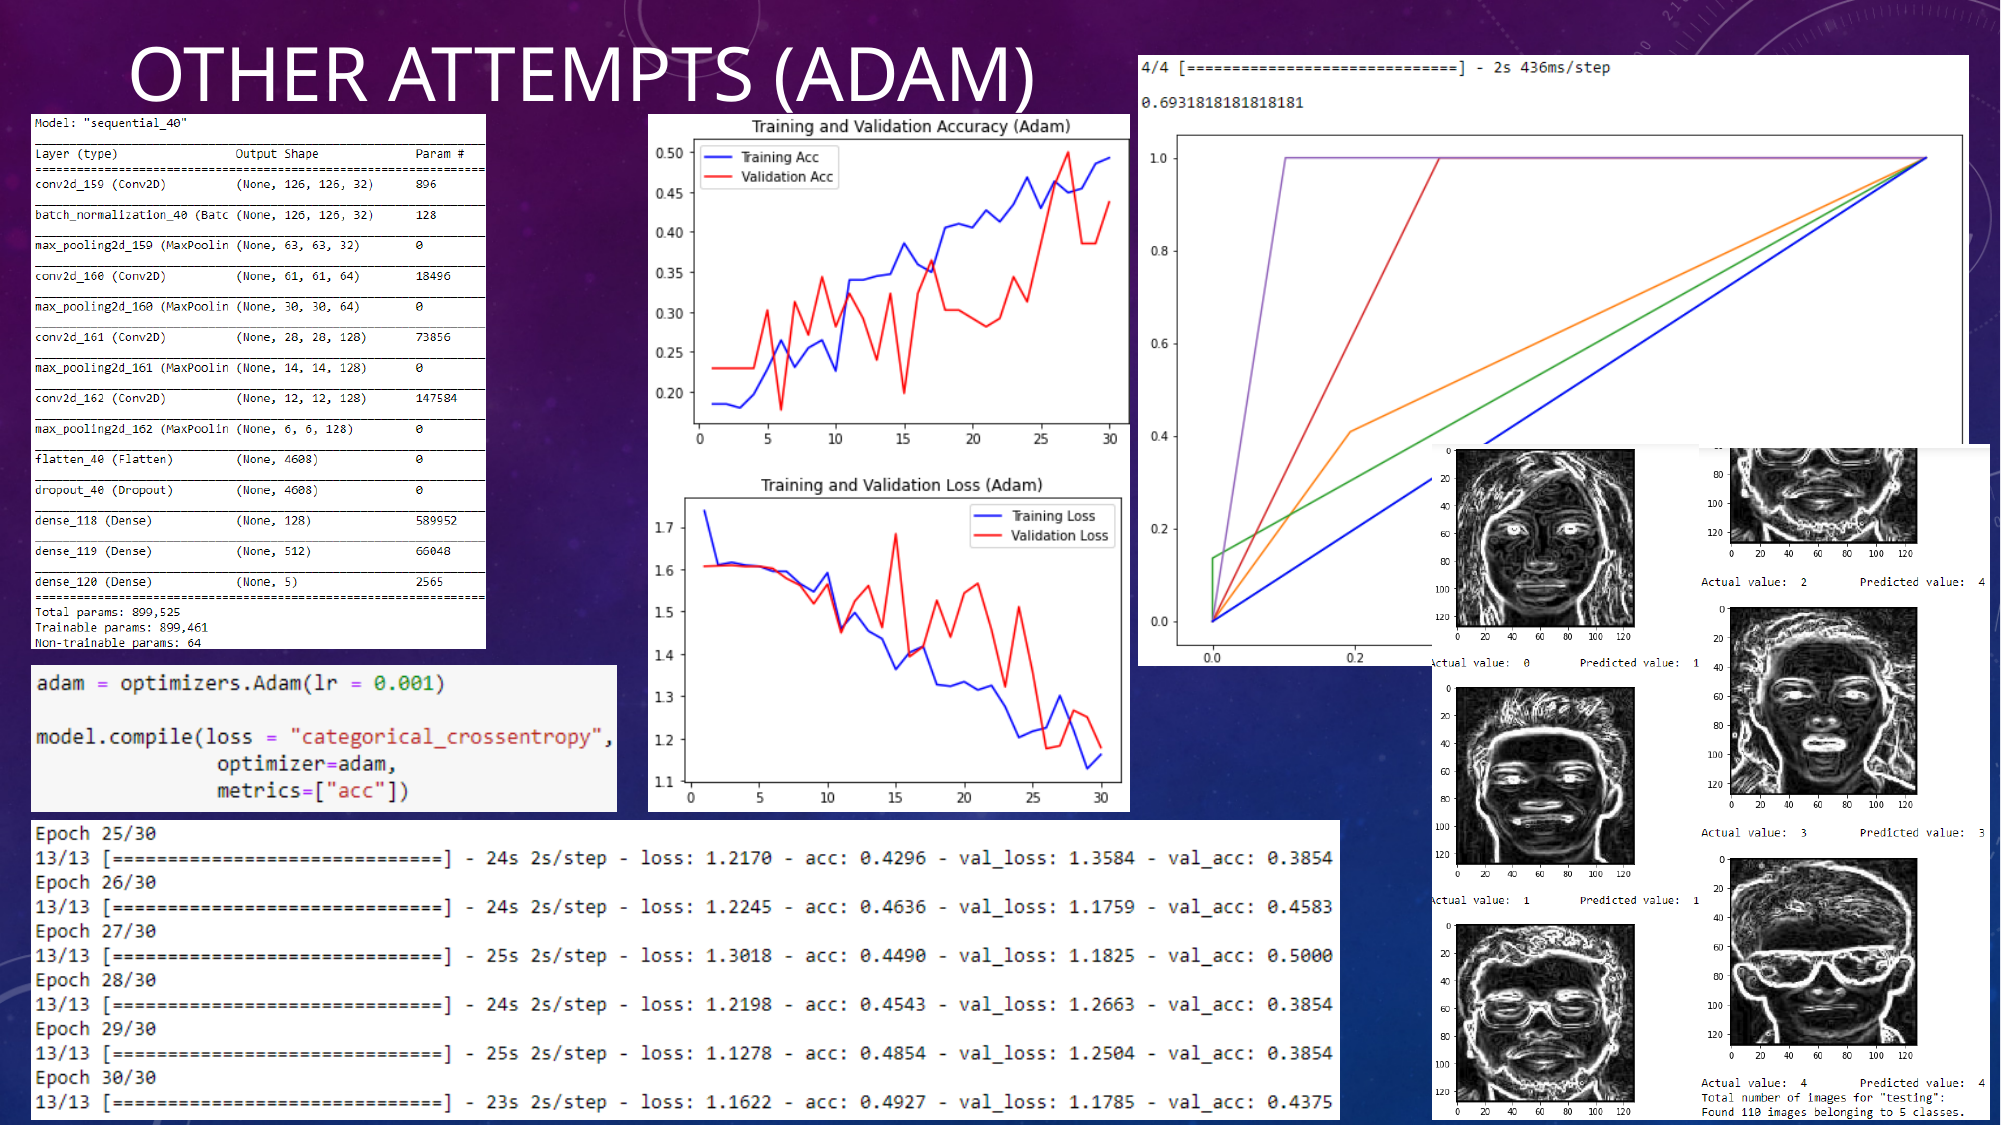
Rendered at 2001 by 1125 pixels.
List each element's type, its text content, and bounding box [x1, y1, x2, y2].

title Other Attempts (Adam) [112, 0, 1775, 191]
picture [0, 0, 2001, 1125]
